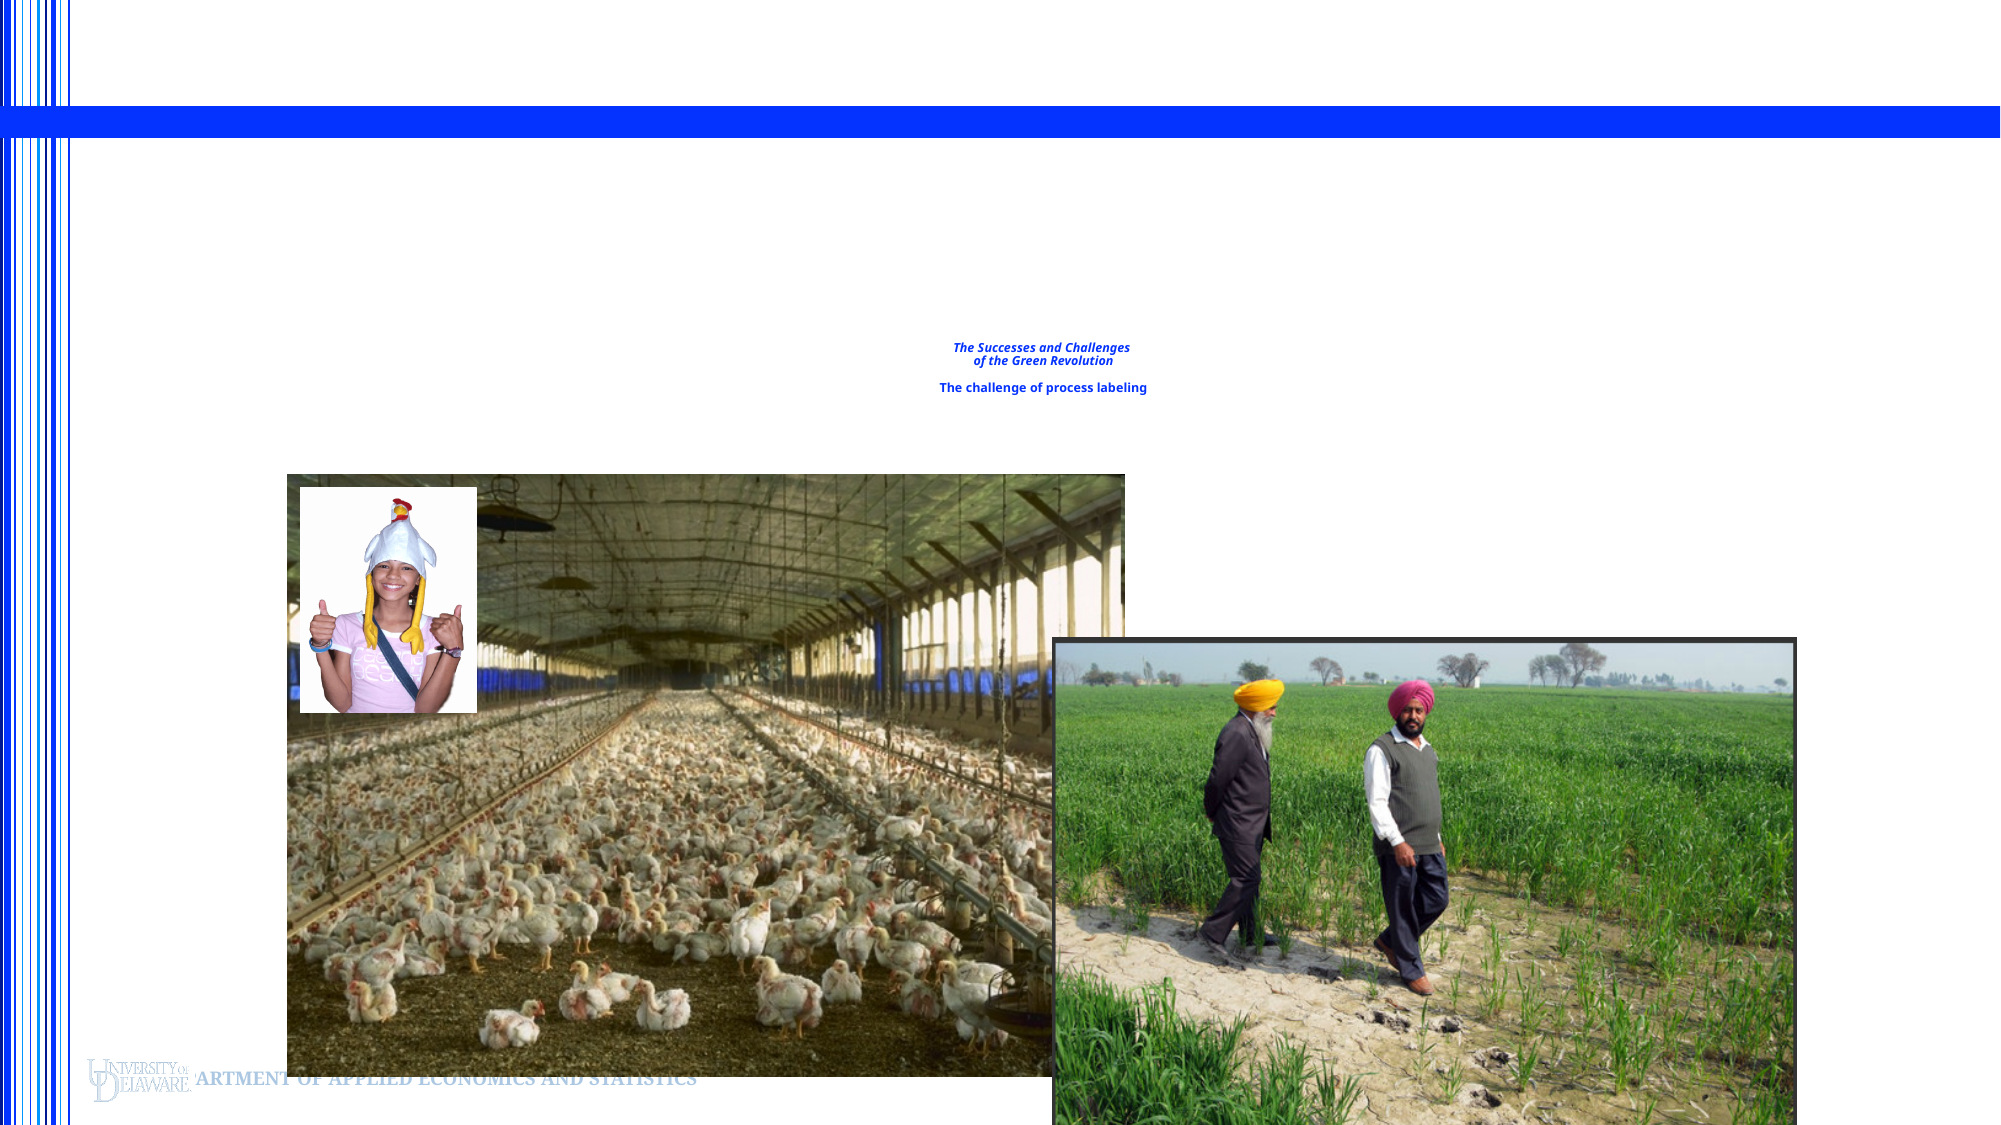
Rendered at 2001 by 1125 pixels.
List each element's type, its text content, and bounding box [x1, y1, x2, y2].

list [287, 474, 1125, 1077]
title The Successes and Challenges of the Green Revolution The challenge of process labeling [115, 333, 1972, 432]
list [299, 487, 477, 713]
picture [1051, 637, 1797, 1125]
